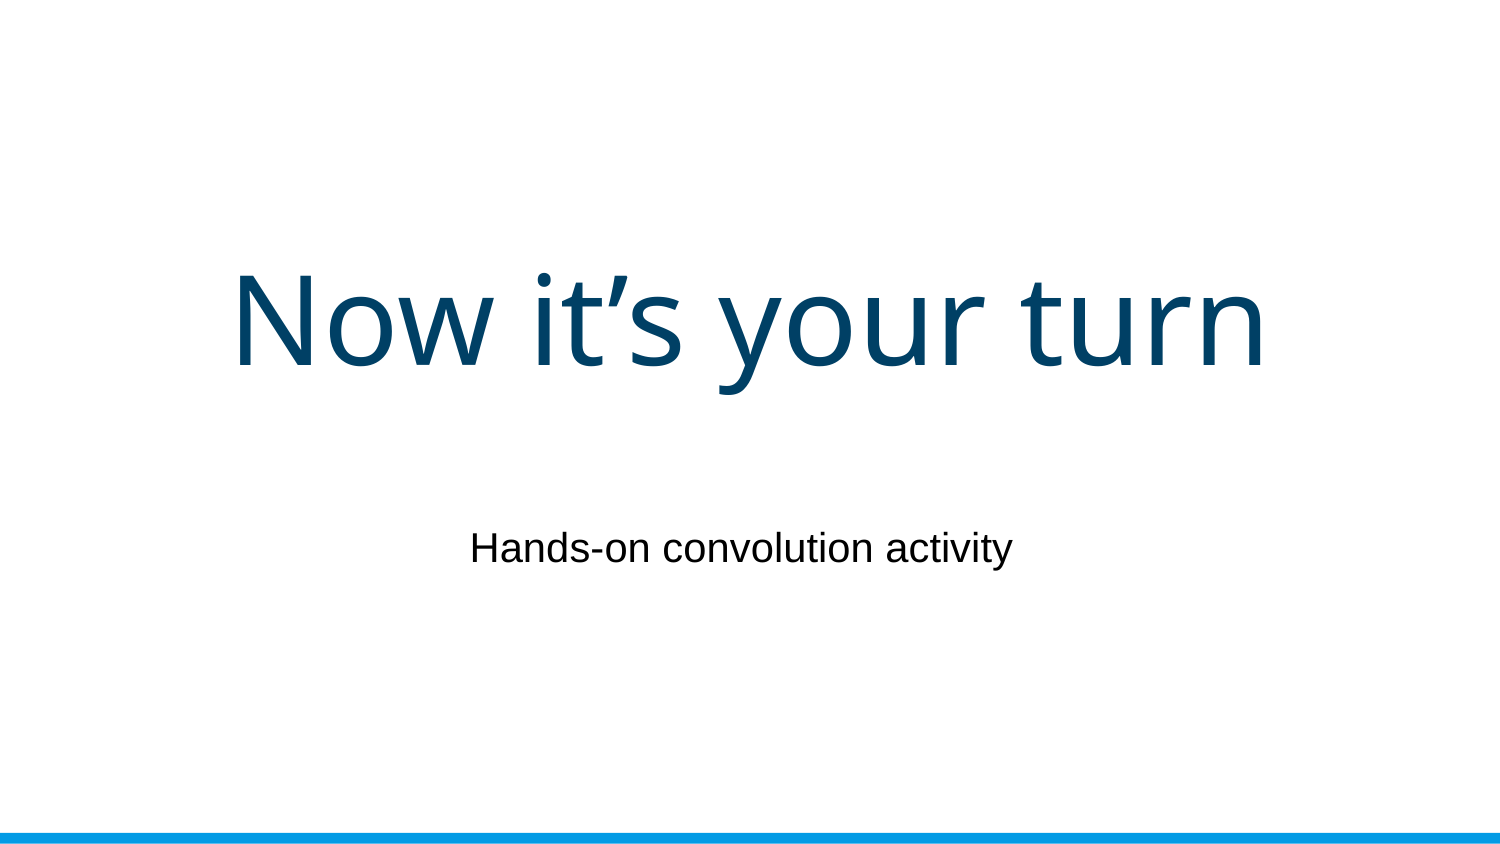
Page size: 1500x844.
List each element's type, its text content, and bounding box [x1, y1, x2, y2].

title Now it’s your turn [63, 189, 1437, 442]
text_box Hands-on convolution activity [229, 514, 1254, 628]
